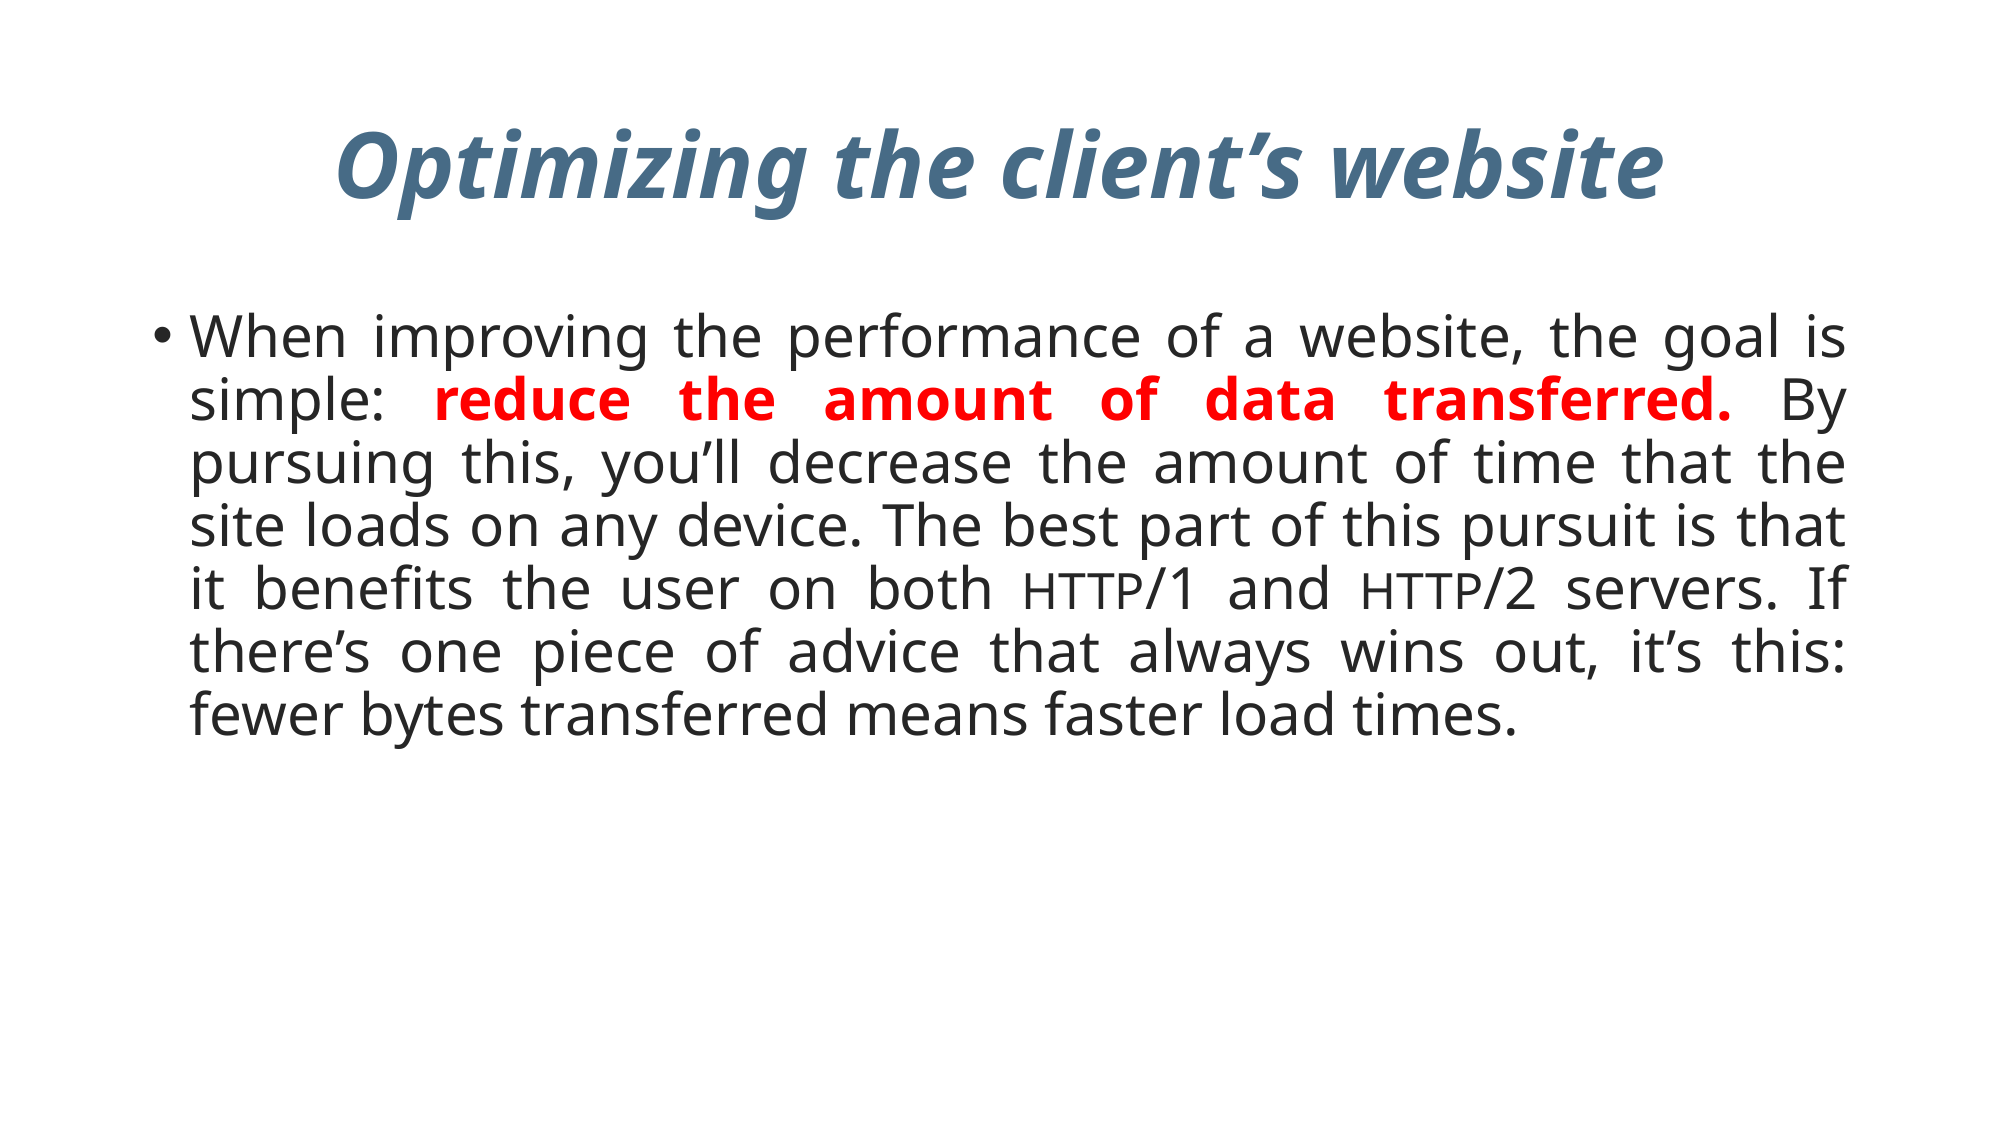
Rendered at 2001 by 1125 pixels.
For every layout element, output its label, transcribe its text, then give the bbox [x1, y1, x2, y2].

title Optimizing the client’s website [137, 59, 1863, 278]
list When improving the performance of a website, the goal is simple: reduce the amount of data transferred. By pursuing this, you’ll decrease the amount of time that the site loads on any device. The best part of this pursuit is that it benefits the user on both HTTP/1 and HTTP/2 servers. If there’s one piece of advice that always wins out, it’s this: fewer bytes transferred means faster load times. [137, 299, 1863, 1014]
